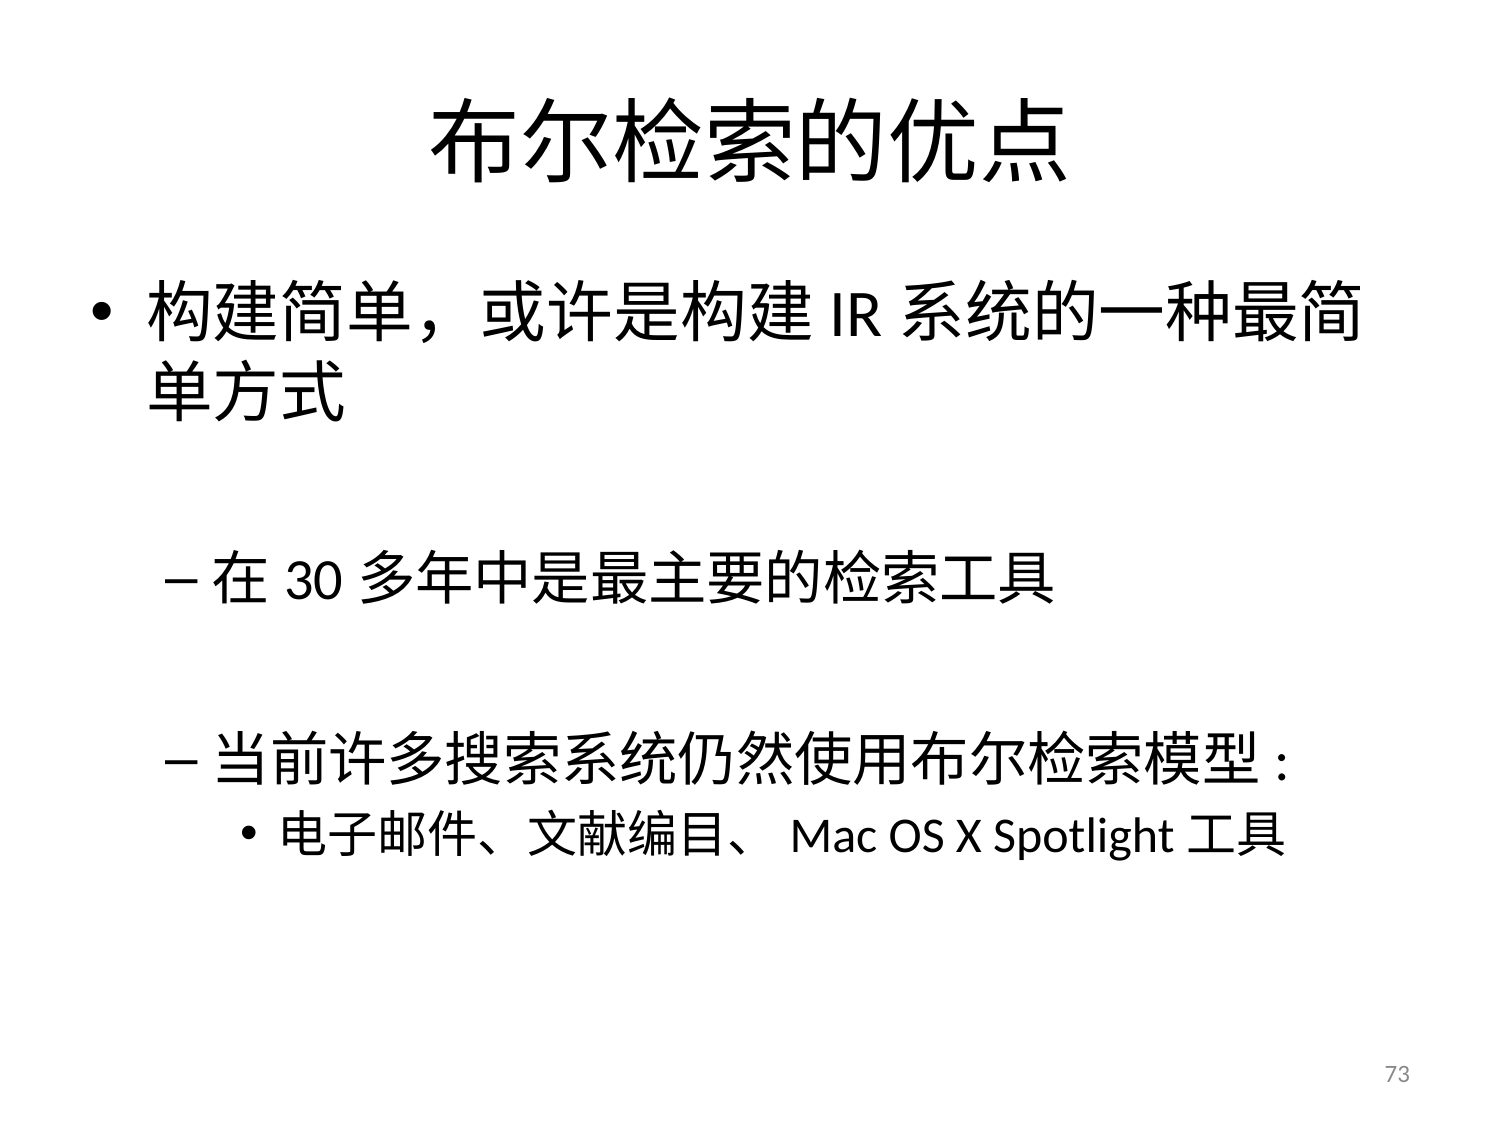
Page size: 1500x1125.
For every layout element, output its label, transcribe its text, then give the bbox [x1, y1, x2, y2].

list 构建简单，或许是构建IR系统的一种最简单方式 在30多年中是最主要的检索工具 当前许多搜索系统仍然使用布尔检索模型: 电子邮件、文献编目、Mac OS X Spotlight工具 [75, 262, 1425, 1005]
title 布尔检索的优点 [75, 45, 1425, 233]
slide_number 73 [1074, 1042, 1425, 1103]
